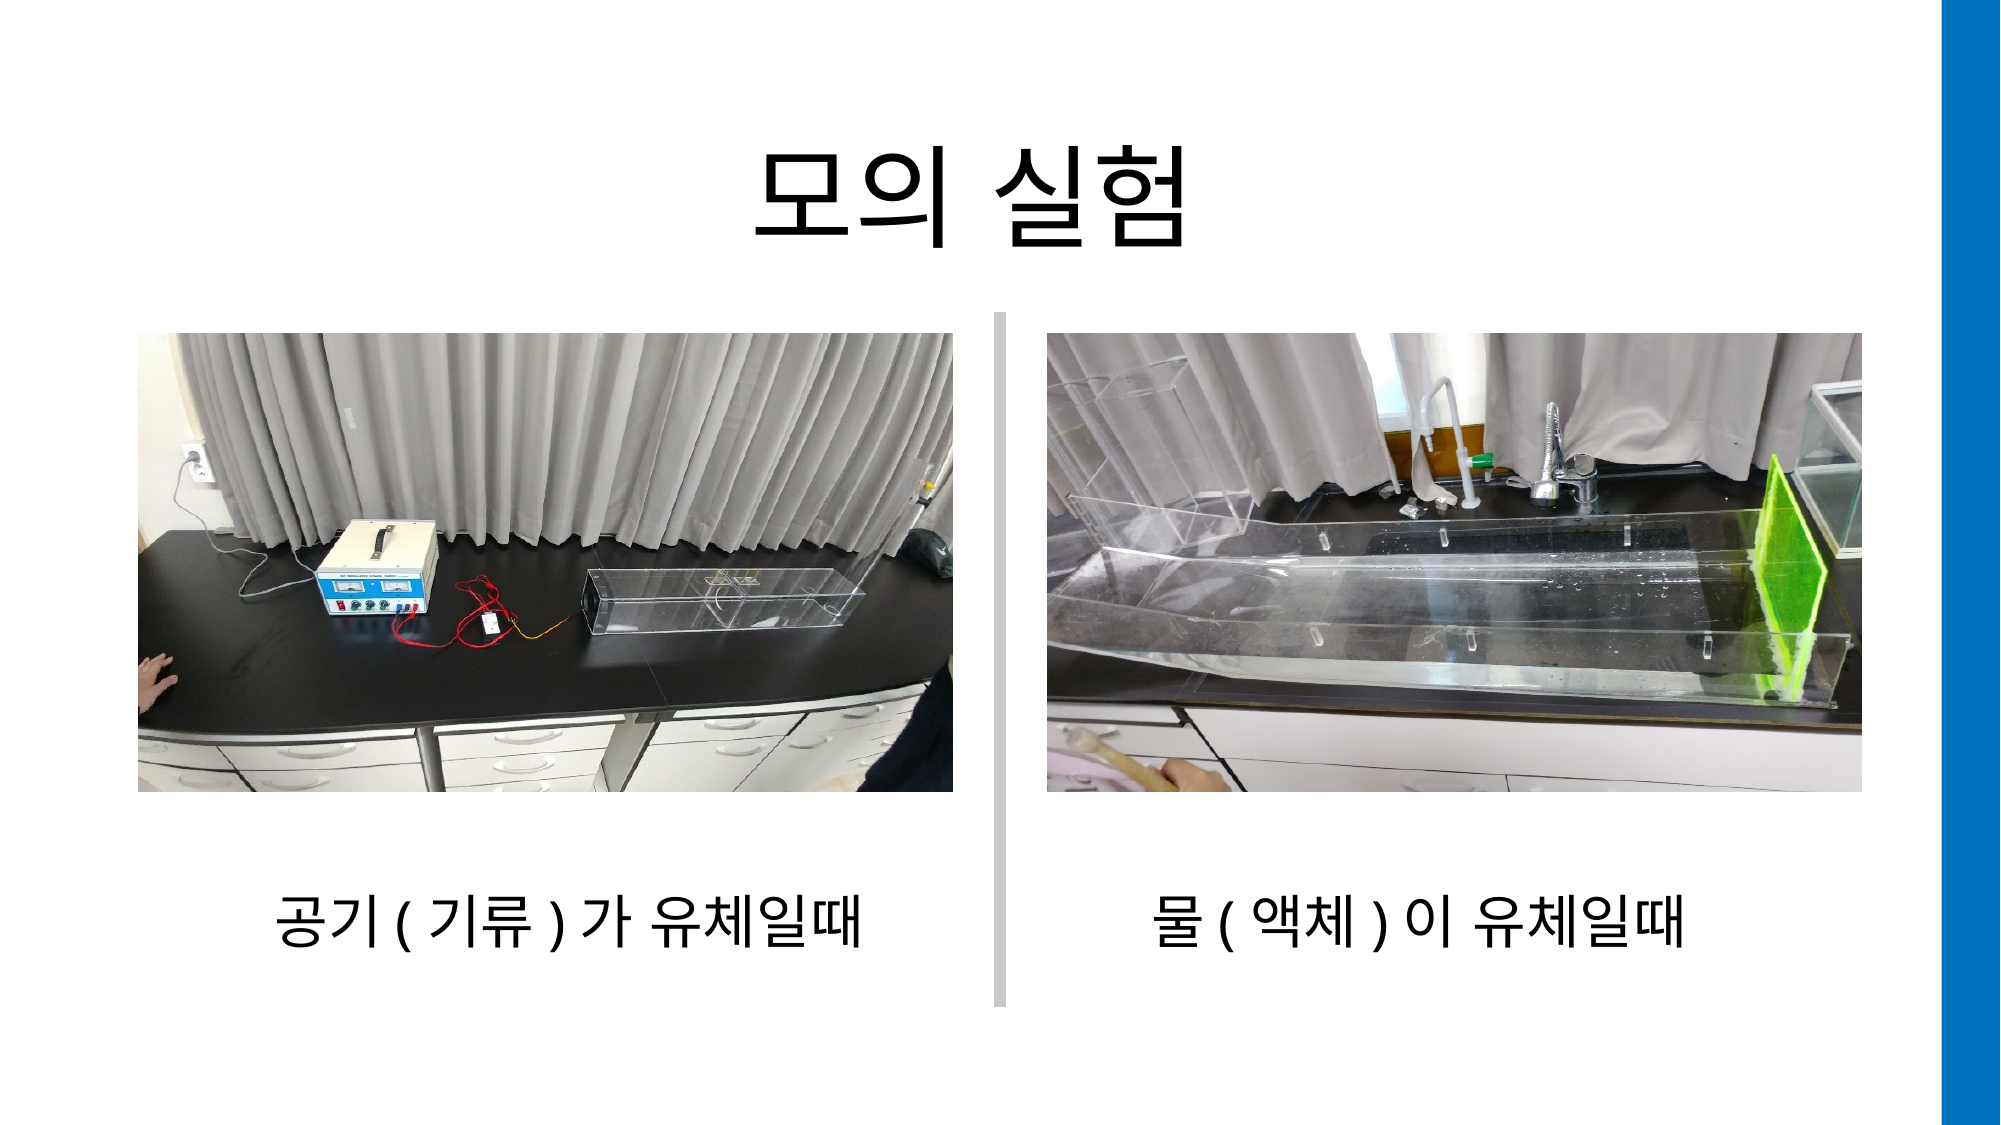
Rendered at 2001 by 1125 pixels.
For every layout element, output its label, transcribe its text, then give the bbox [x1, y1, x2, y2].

picture [1047, 333, 1862, 792]
text_box [1941, 0, 2000, 1125]
picture [138, 333, 953, 792]
text_box 공기(기류)가 유체일때 [233, 878, 905, 964]
title 모의 실험 [735, 94, 1265, 312]
text_box 물(액체)이 유체일때 [1083, 878, 1755, 964]
